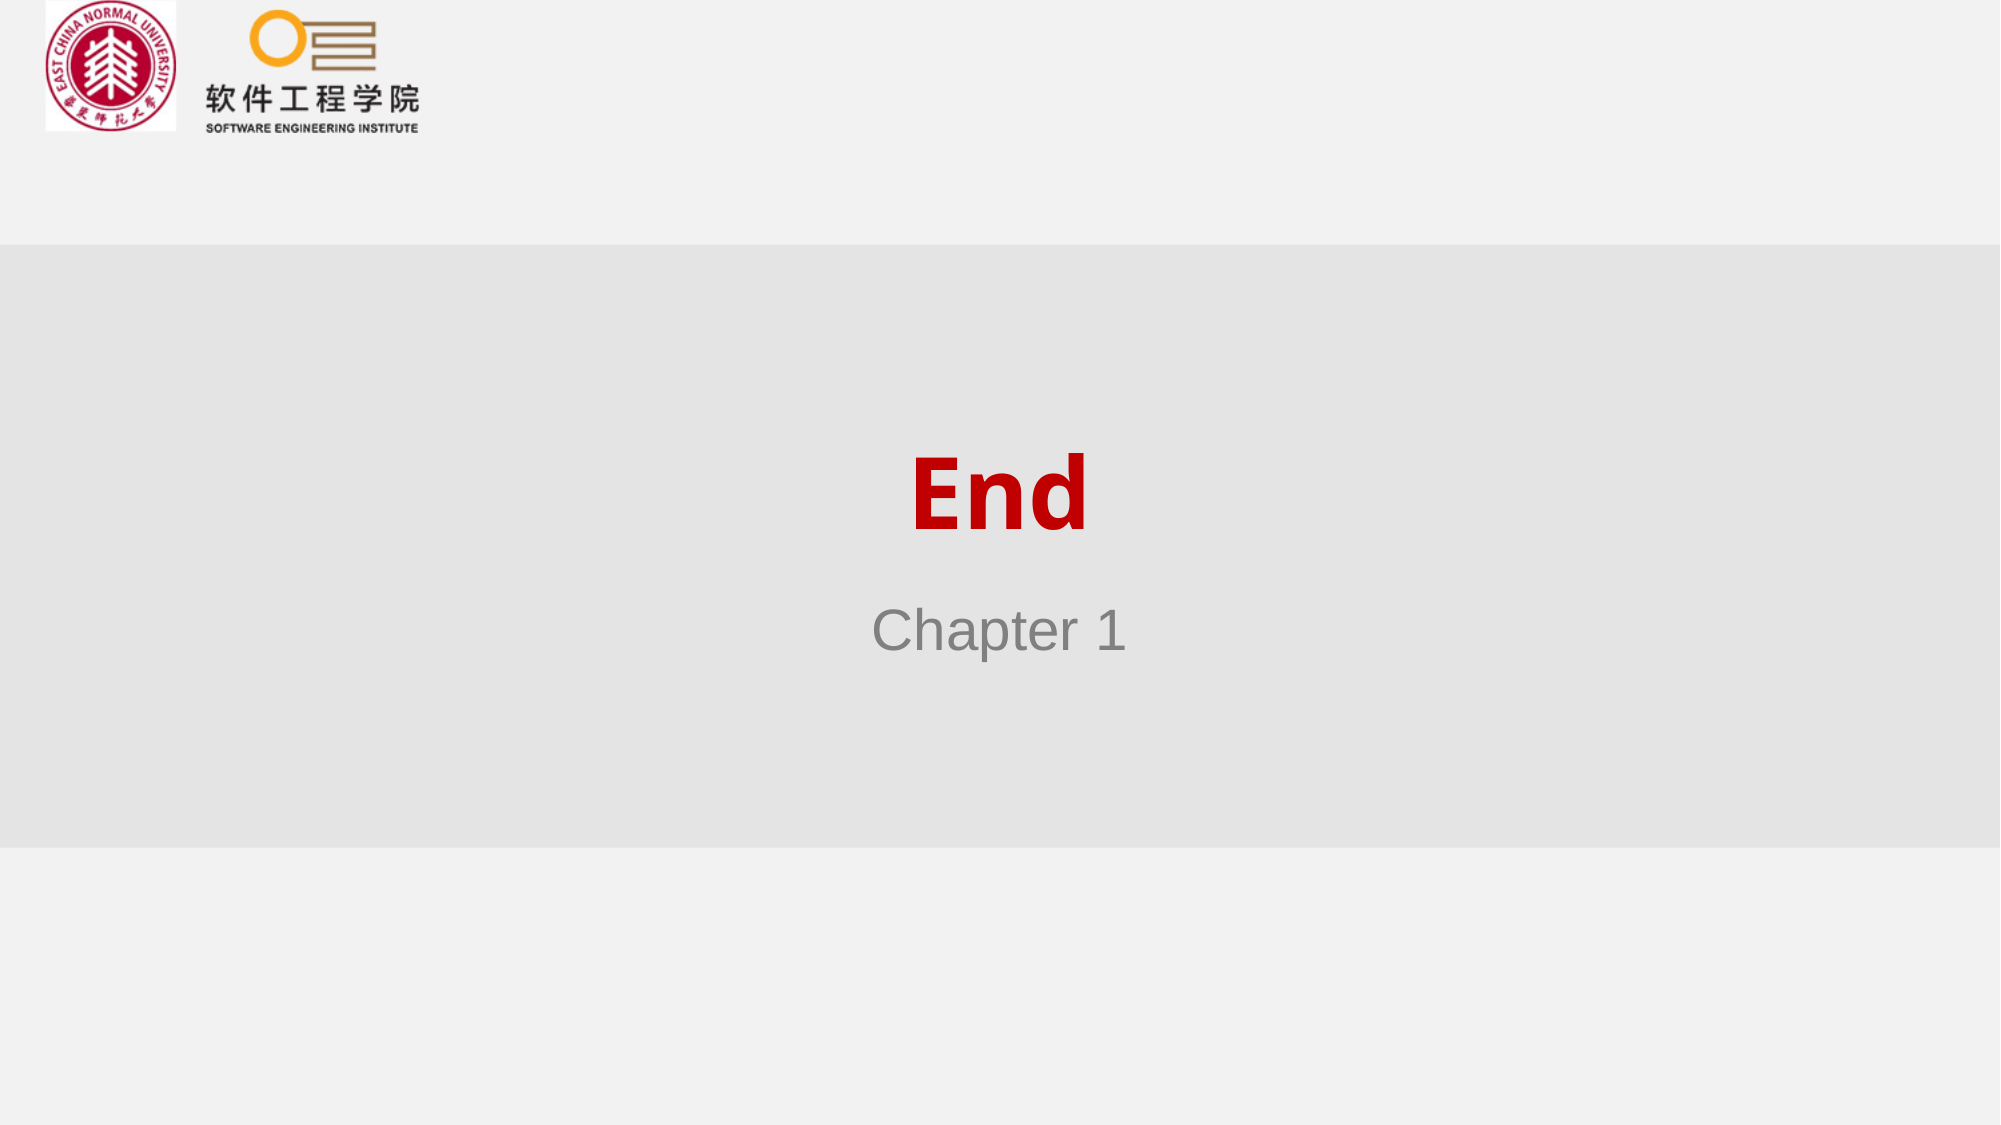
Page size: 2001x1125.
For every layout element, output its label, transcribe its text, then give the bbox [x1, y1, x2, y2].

picture [43, 0, 436, 134]
text_box End Chapter 1 [0, 244, 2000, 848]
